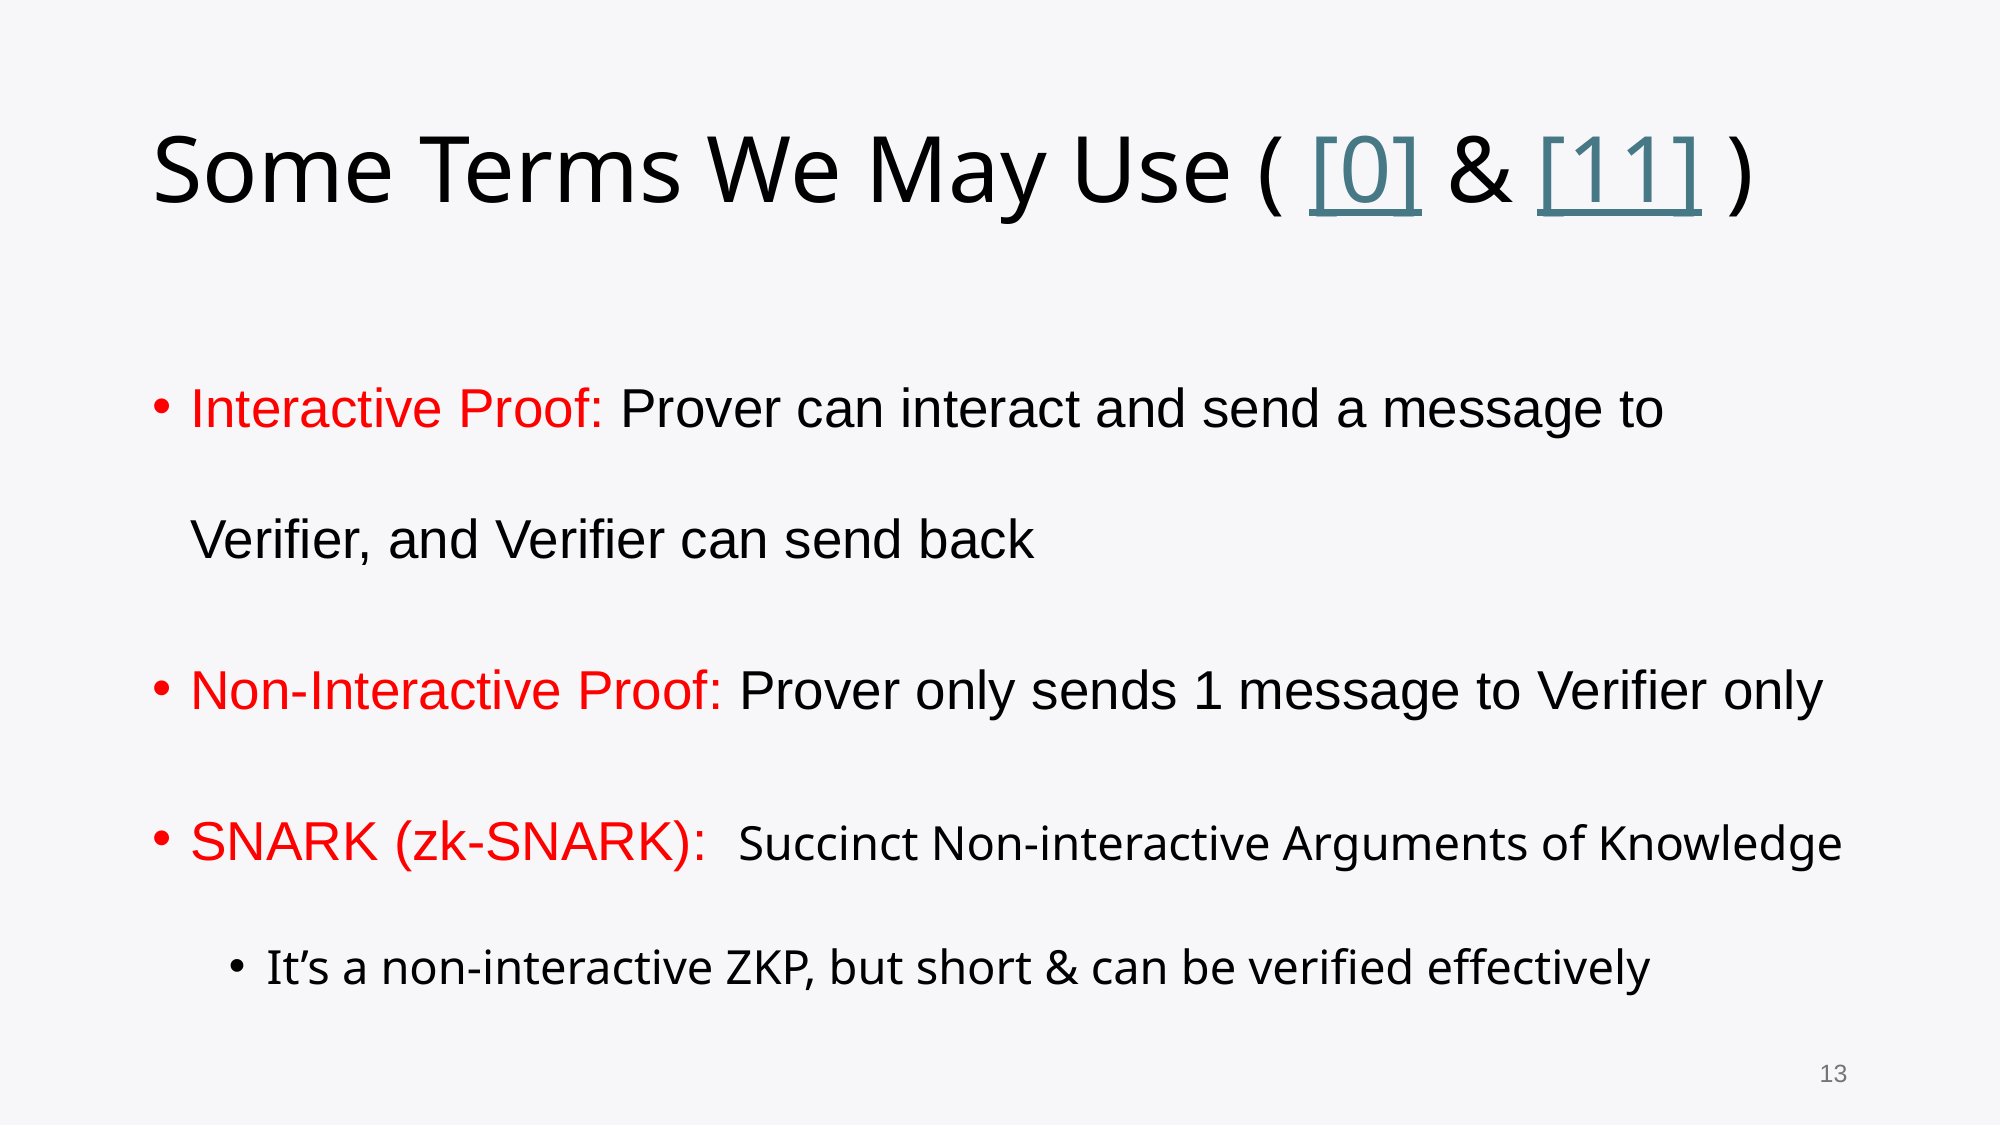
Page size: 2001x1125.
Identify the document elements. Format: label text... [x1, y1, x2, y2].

list Interactive Proof: Prover can interact and send a message to Verifier, and Verifier can send back Non-Interactive Proof: Prover only sends 1 message to Verifier only SNARK (zk-SNARK): Succinct Non-interactive Arguments of Knowledge It’s a non-interactive ZKP, but short & can be verified effectively [137, 299, 1863, 1014]
title Some Terms We May Use ( [0] & [11] ) [137, 59, 1863, 278]
slide_number 13 [1412, 1042, 1863, 1103]
